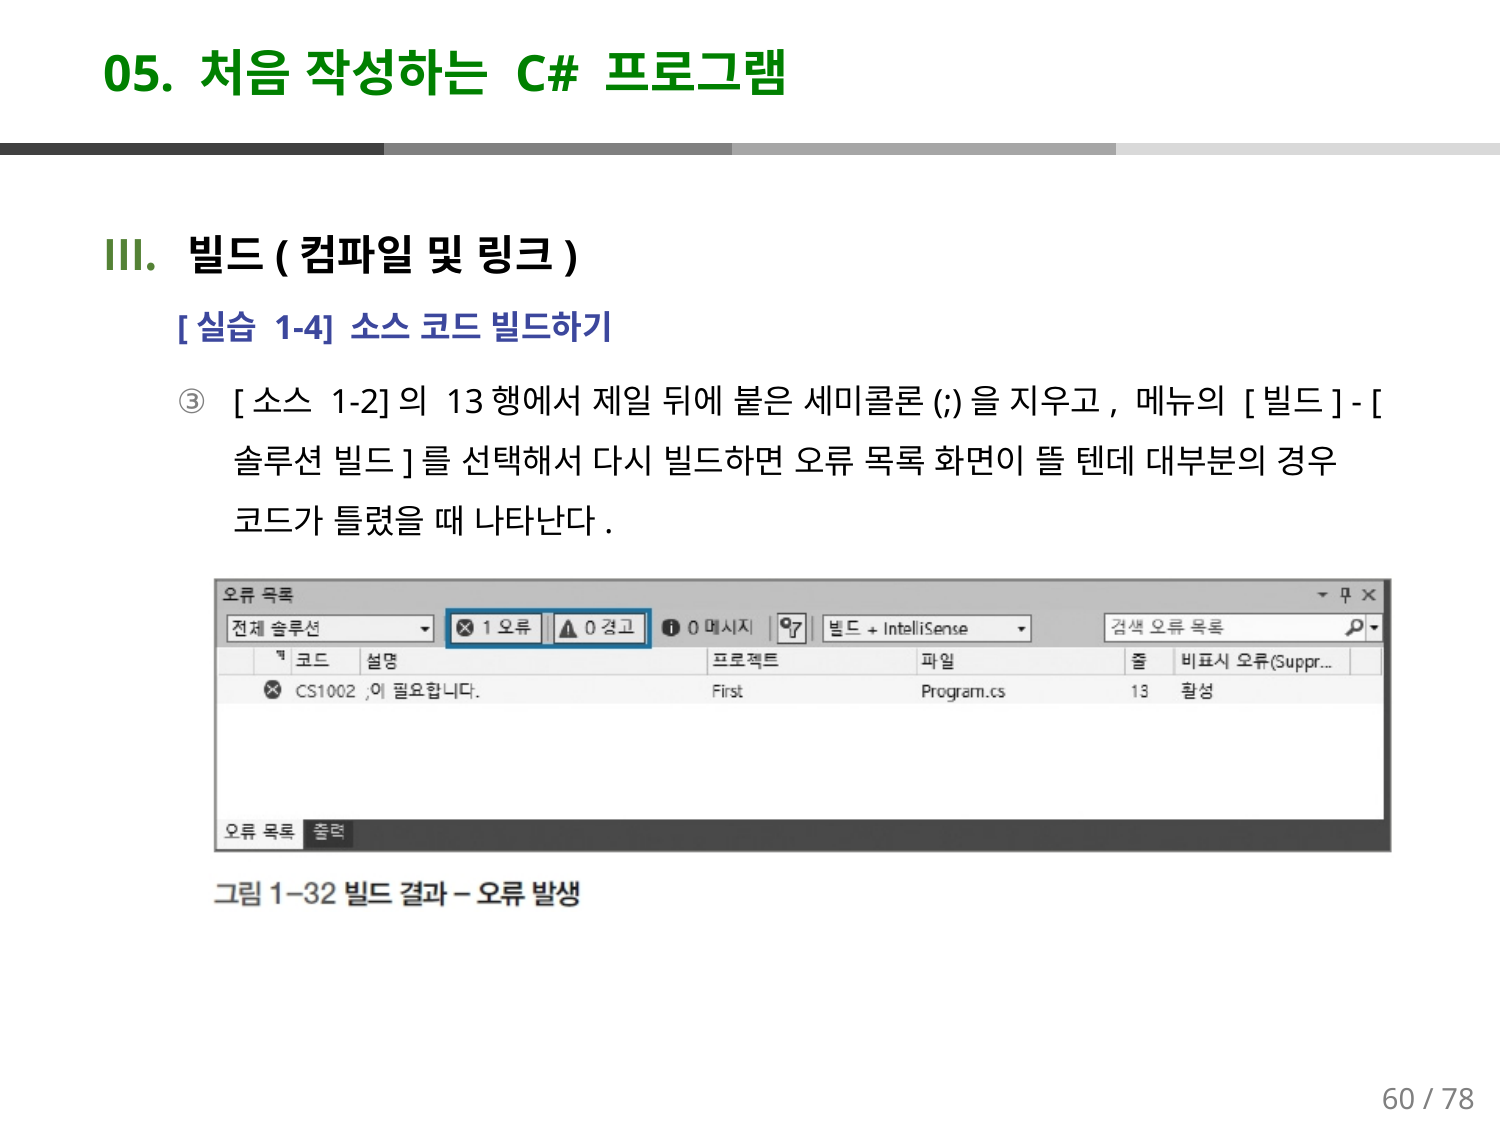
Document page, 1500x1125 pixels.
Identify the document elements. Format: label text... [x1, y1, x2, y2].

title 05. 처음 작성하는 C# 프로그램 [88, 30, 1400, 121]
list 빌드(컴파일 및 링크) [실습 1-4] 소스 코드 빌드하기 [소스 1-2]의 13행에서 제일 뒤에 붙은 세미콜론(;)을 지우고, 메뉴의 [빌드] - [솔루션 빌드]를 선택해서 다시 빌드하면 오류 목록 화면이 뜰 텐데 대부분의 경우 코드가 틀렸을 때 나타난다. [88, 196, 1447, 1083]
picture [208, 574, 1395, 912]
